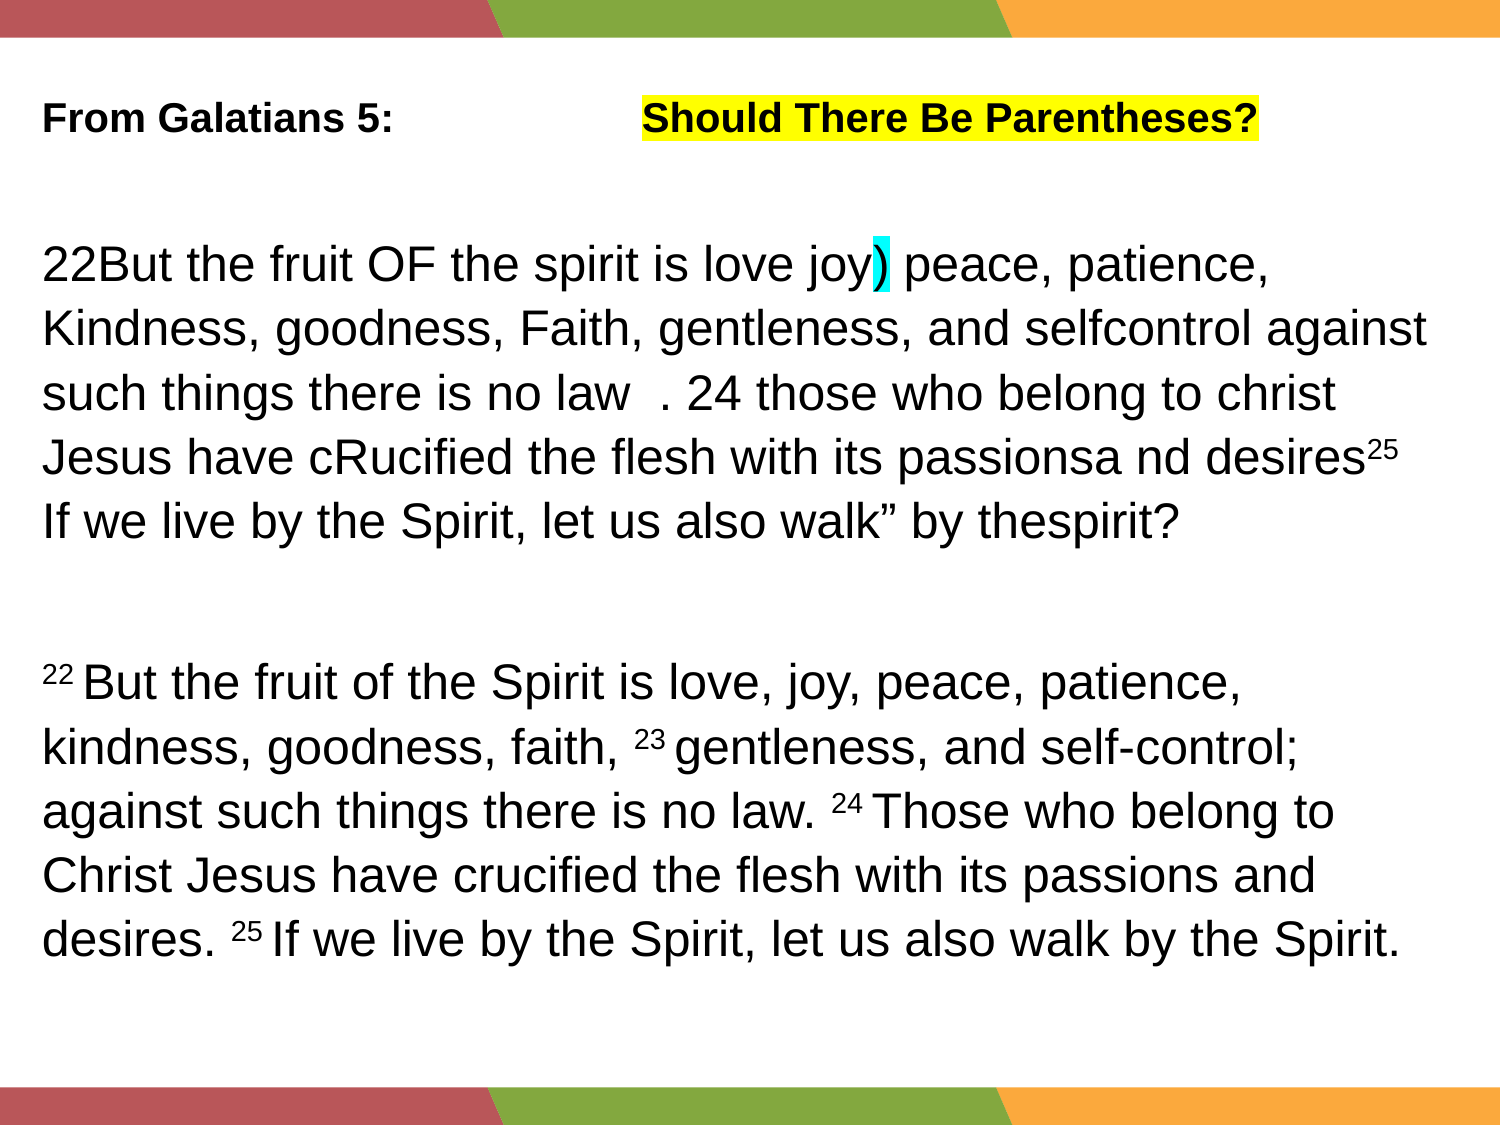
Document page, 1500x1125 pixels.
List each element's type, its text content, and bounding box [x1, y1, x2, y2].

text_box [0, 0, 1500, 38]
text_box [0, 1087, 1500, 1125]
text_box From Galatians 5: Should There Be Parentheses? 22But the fruit OF the spirit is love joy) peace, patience, Kindness, goodness, Faith, gentleness, and selfcontrol against such things there is no law . 24 those who belong to christ Jesus have cRucified the flesh with its passionsa nd desires25 If we live by the Spirit, let us also walk” by thespirit? 22 But the fruit of the Spirit is love, joy, peace, patience, kindness, goodness, faith, 23 gentleness, and self-control; against such things there is no law. 24 Those who belong to Christ Jesus have crucified the flesh with its passions and desires. 25 If we live by the Spirit, let us also walk by the Spirit. [27, 79, 1473, 1036]
